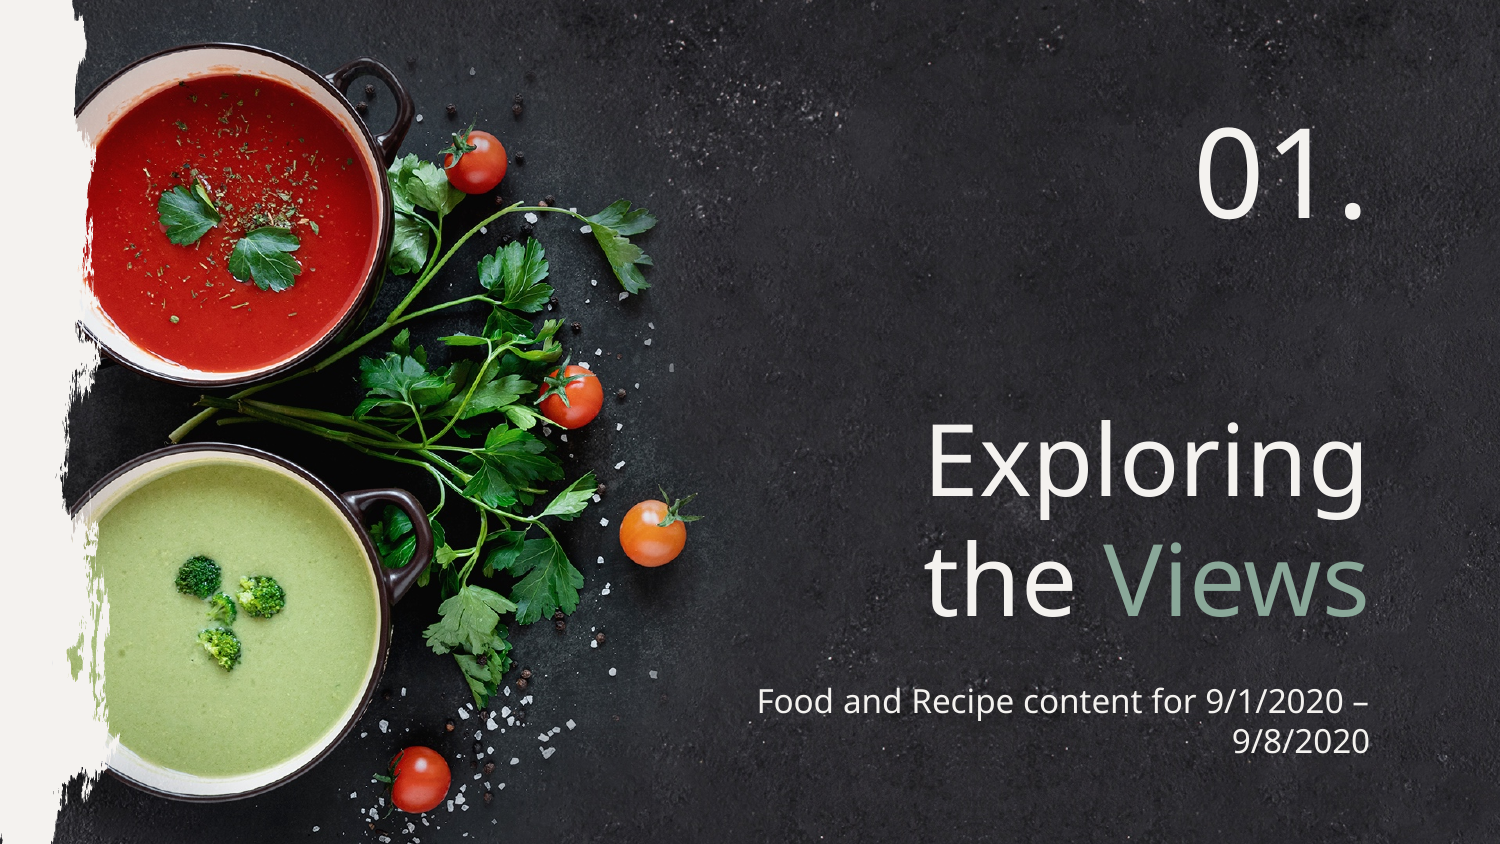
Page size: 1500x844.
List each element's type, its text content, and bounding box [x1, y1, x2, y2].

subtitle Food and Recipe content for 9/1/2020 – 9/8/2020 [627, 665, 1386, 731]
picture [77, 321, 81, 337]
picture [97, 581, 101, 601]
picture [88, 273, 93, 287]
picture [53, 0, 1500, 844]
title 01. [956, 79, 1386, 234]
picture [92, 606, 101, 687]
picture [67, 640, 82, 681]
picture [96, 700, 100, 710]
title Exploring the Views [751, 361, 1386, 652]
